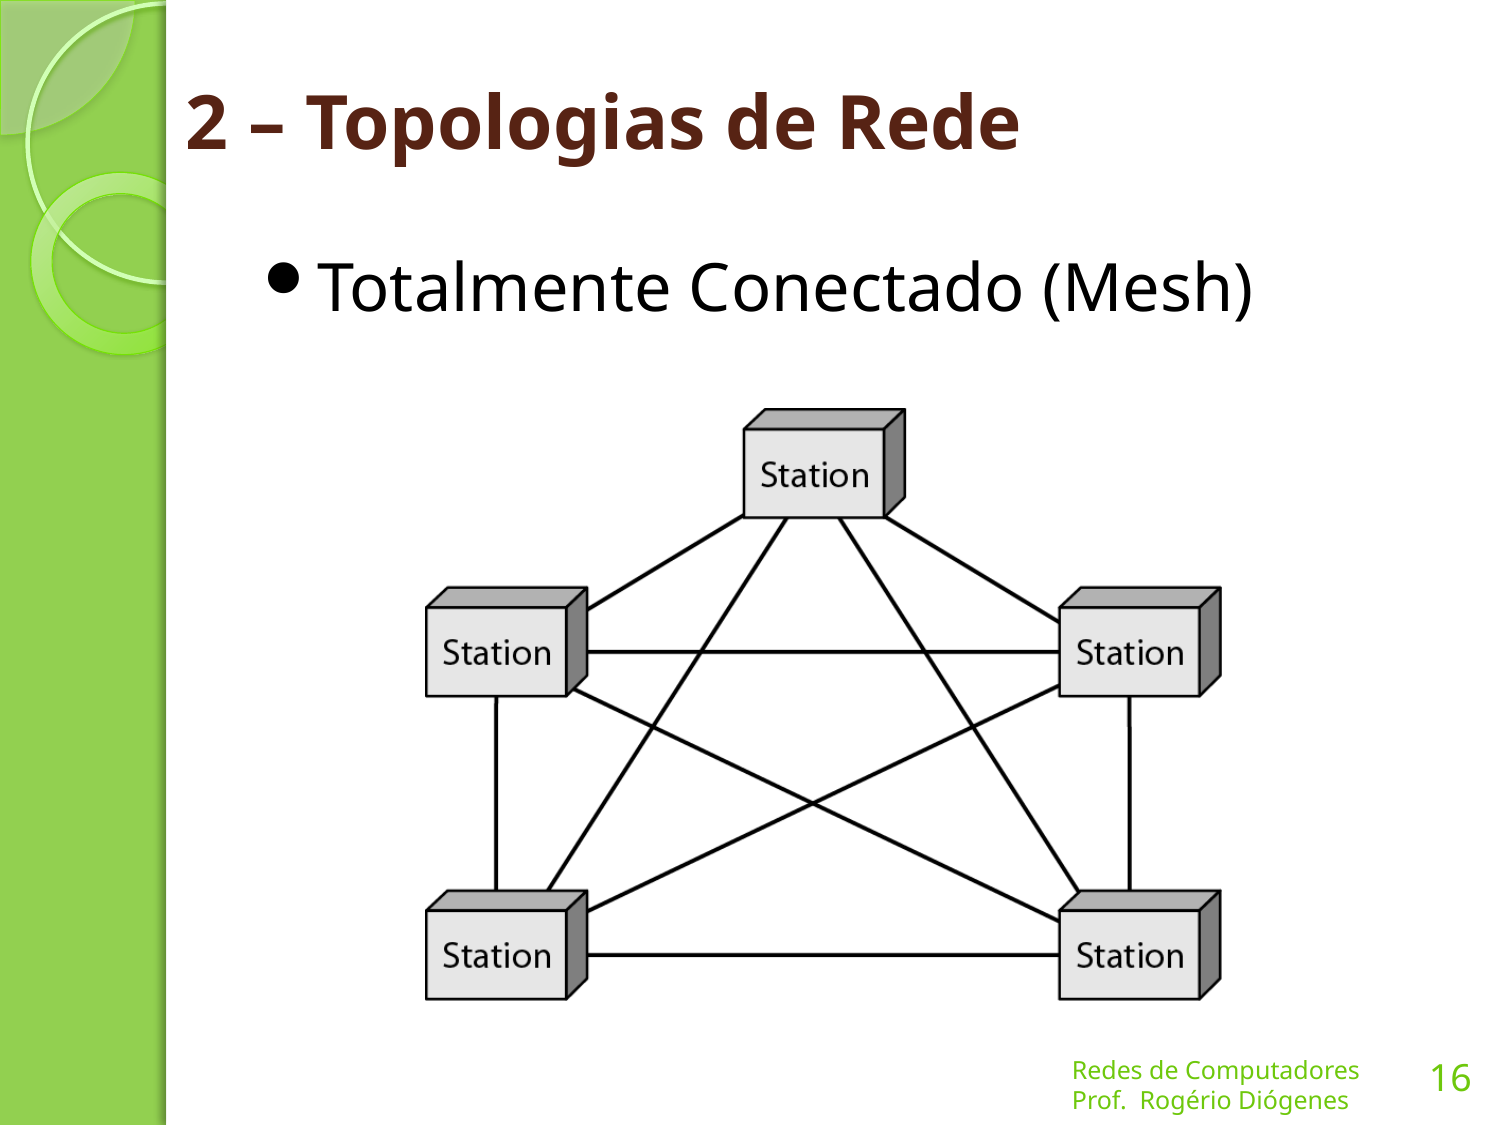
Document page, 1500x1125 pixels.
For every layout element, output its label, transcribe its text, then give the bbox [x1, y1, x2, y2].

slide_number 16 [1413, 1034, 1488, 1113]
picture [424, 408, 1222, 1001]
list Totalmente Conectado (Mesh) [235, 237, 1466, 1025]
text_box 2 – Topologias de Rede [171, 26, 1476, 214]
footer Redes de Computadores Prof. Rogério Diógenes [1057, 1043, 1471, 1122]
